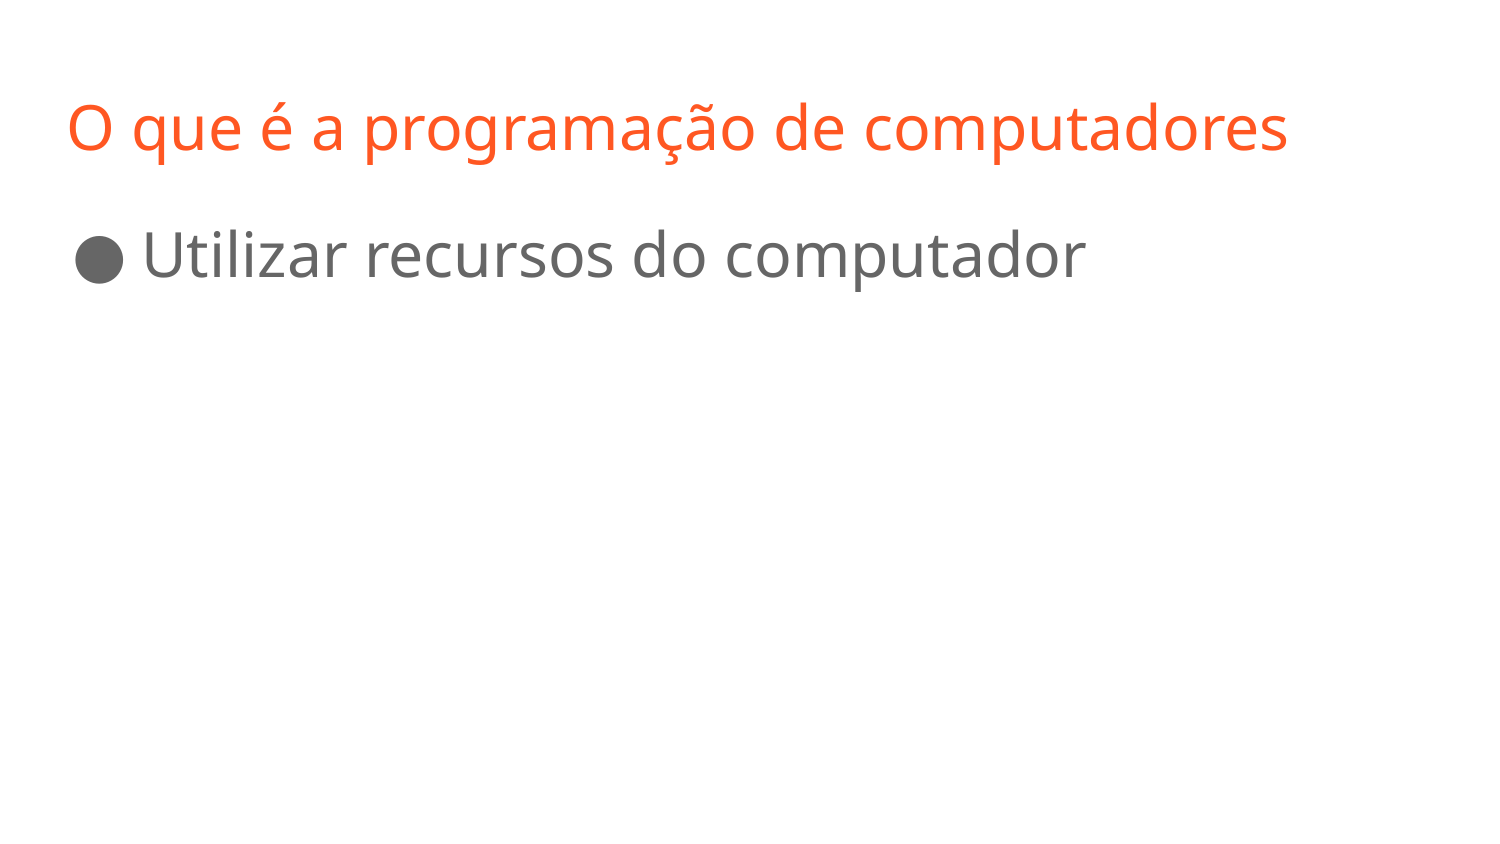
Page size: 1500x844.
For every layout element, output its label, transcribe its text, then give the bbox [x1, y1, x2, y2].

list Utilizar recursos do computador [51, 189, 1449, 750]
title O que é a programação de computadores [51, 72, 1449, 167]
